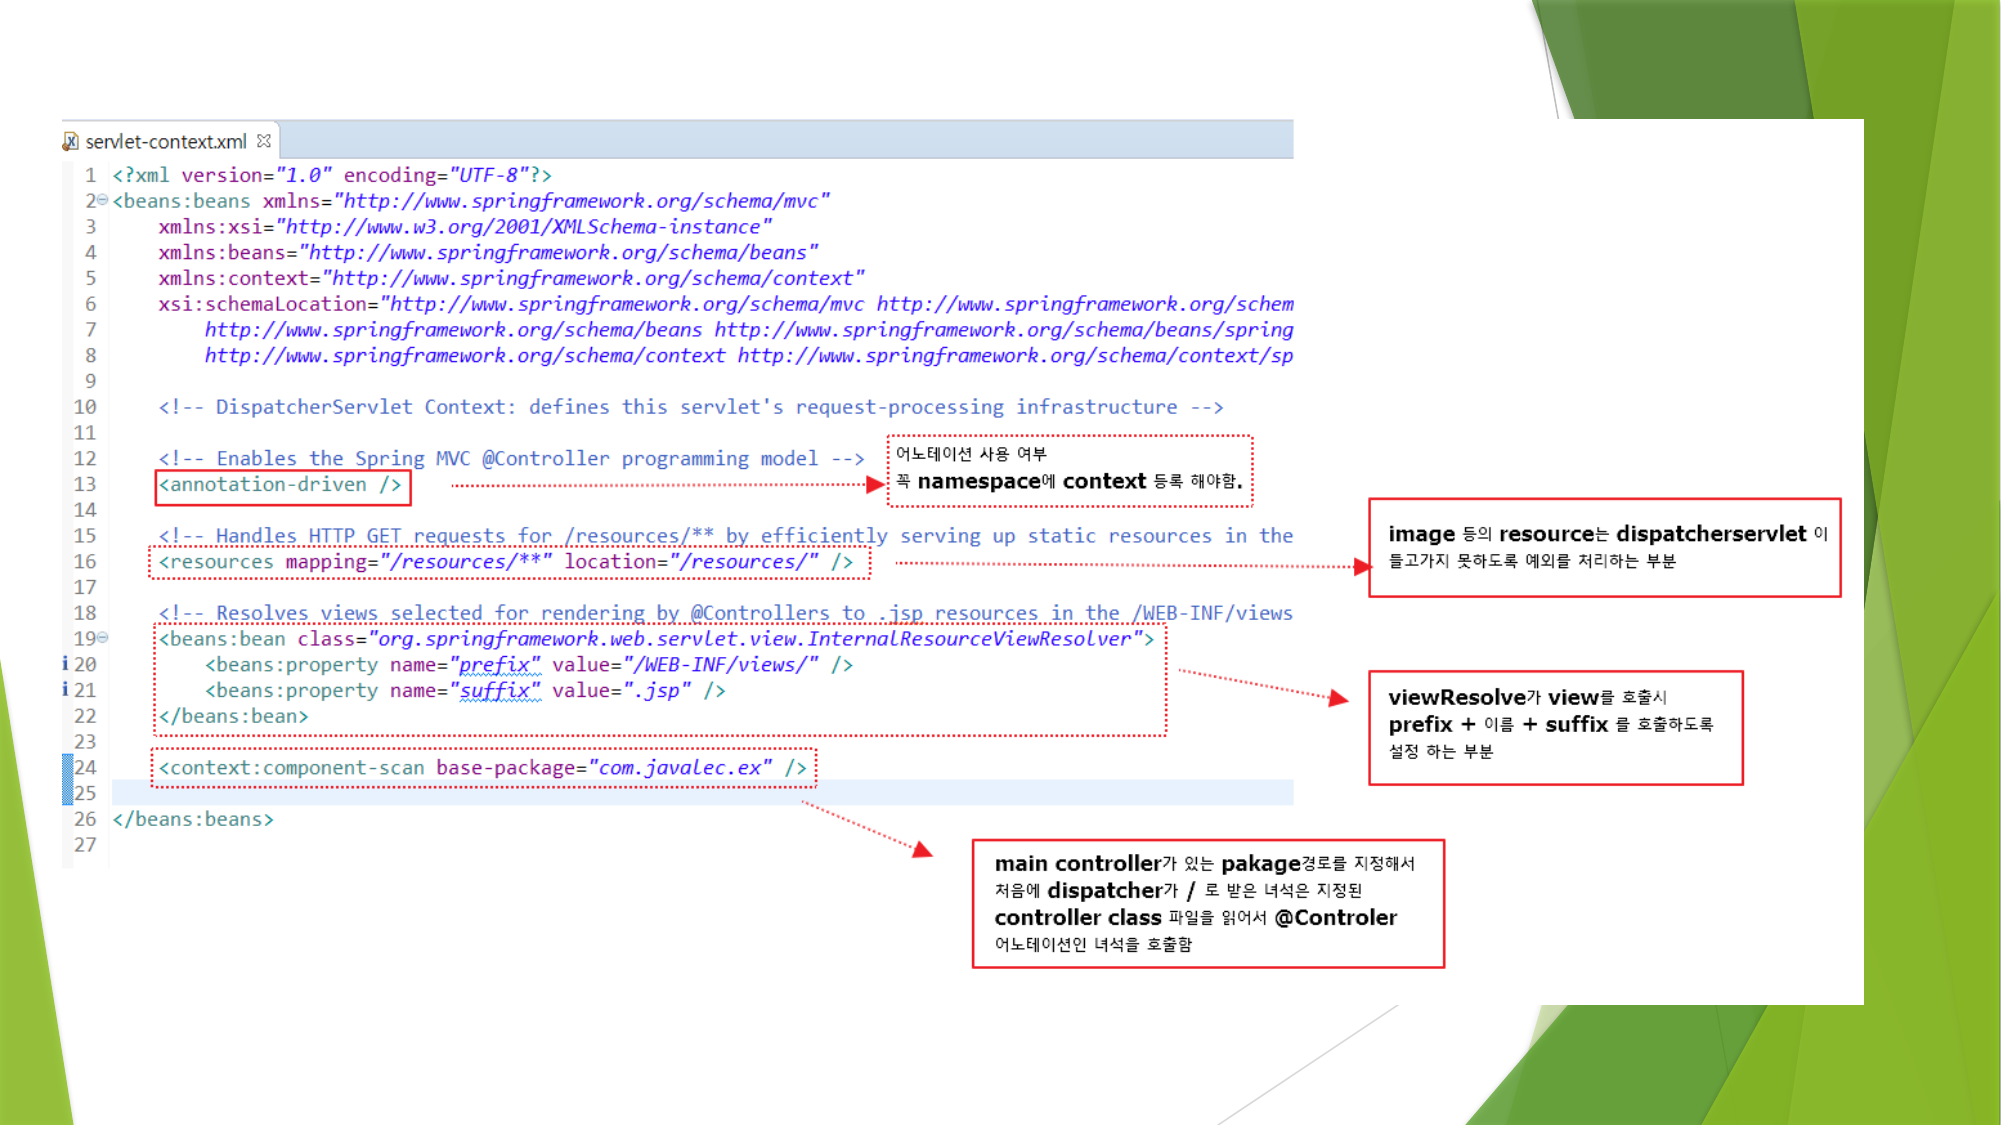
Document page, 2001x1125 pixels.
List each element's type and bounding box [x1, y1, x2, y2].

picture [61, 119, 1864, 1006]
